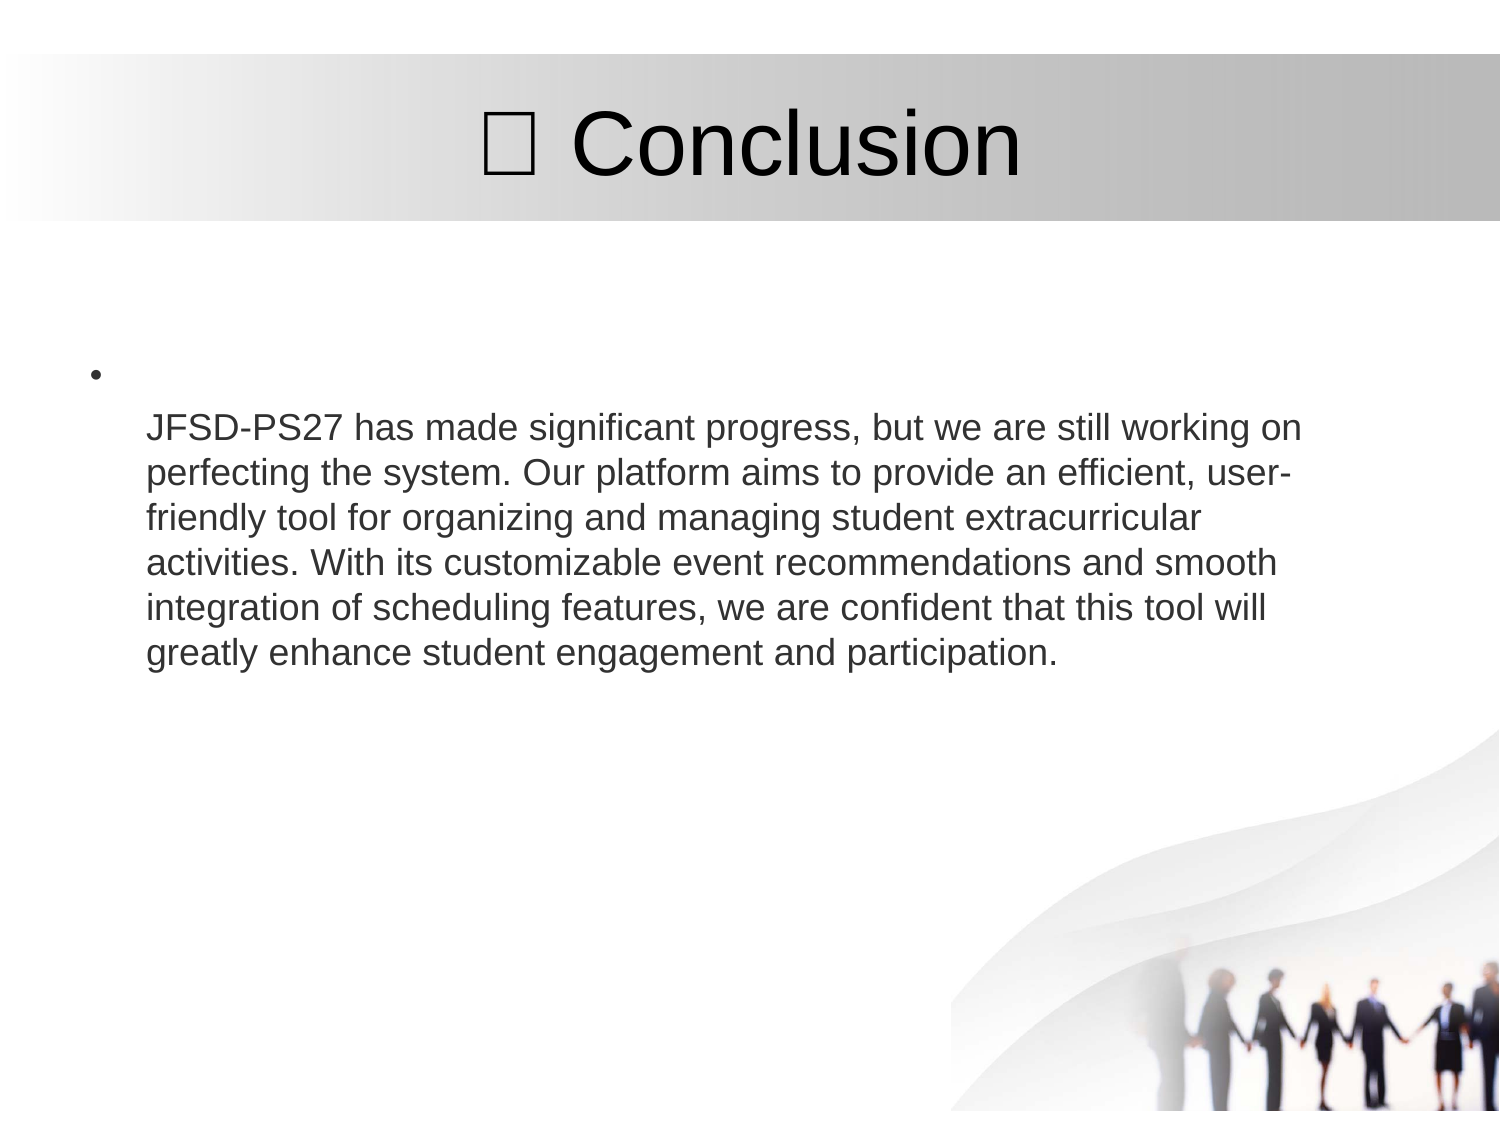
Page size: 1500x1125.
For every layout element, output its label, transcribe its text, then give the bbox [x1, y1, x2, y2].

list JFSD-PS27 has made significant progress, but we are still working on perfecting the system. Our platform aims to provide an efficient, user-friendly tool for organizing and managing student extracurricular activities. With its customizable event recommendations and smooth integration of scheduling features, we are confident that this tool will greatly enhance student engagement and participation. [74, 262, 1348, 860]
title 🎯 Conclusion [74, 44, 1426, 233]
picture [951, 728, 1499, 1111]
